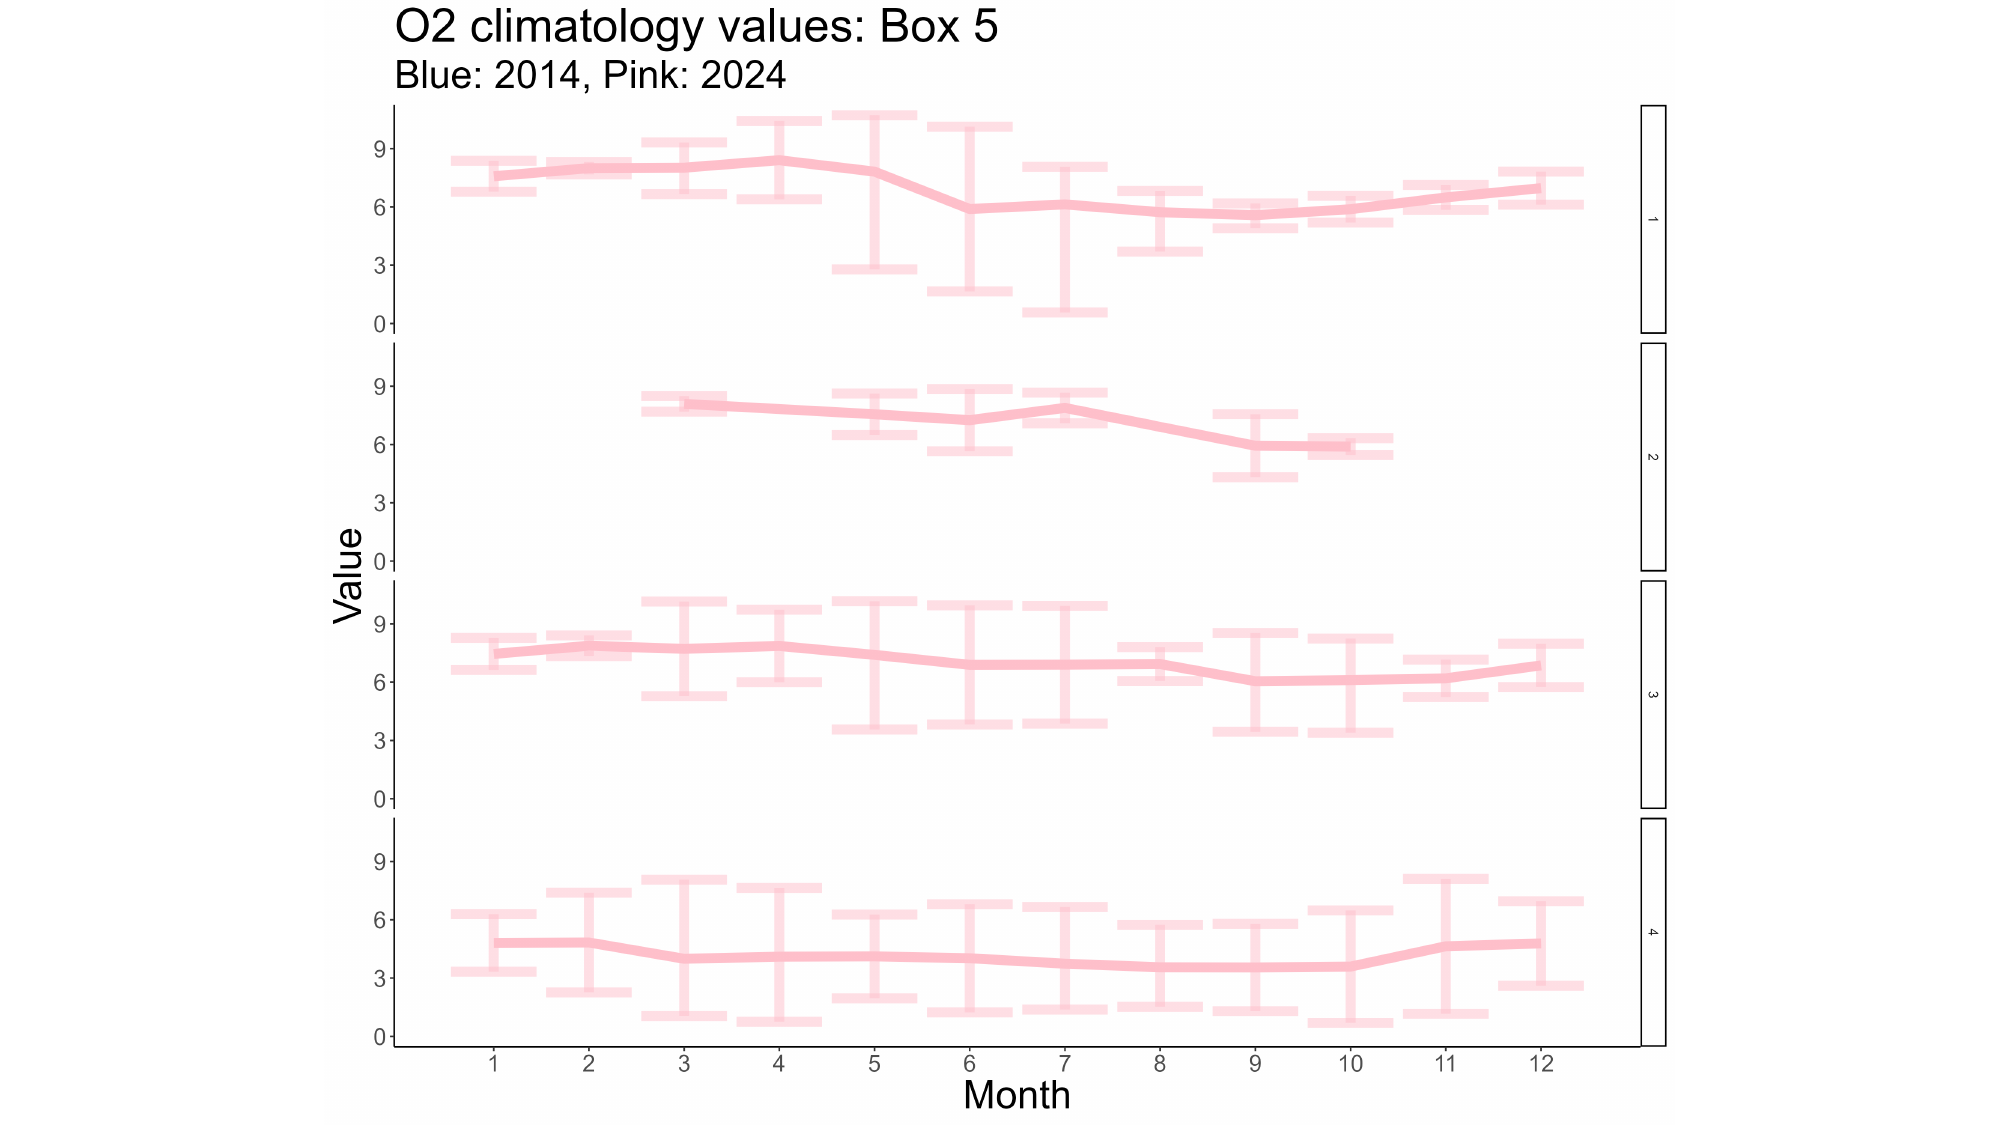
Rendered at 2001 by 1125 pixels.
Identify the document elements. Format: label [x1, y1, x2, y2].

picture [324, 0, 1675, 1125]
